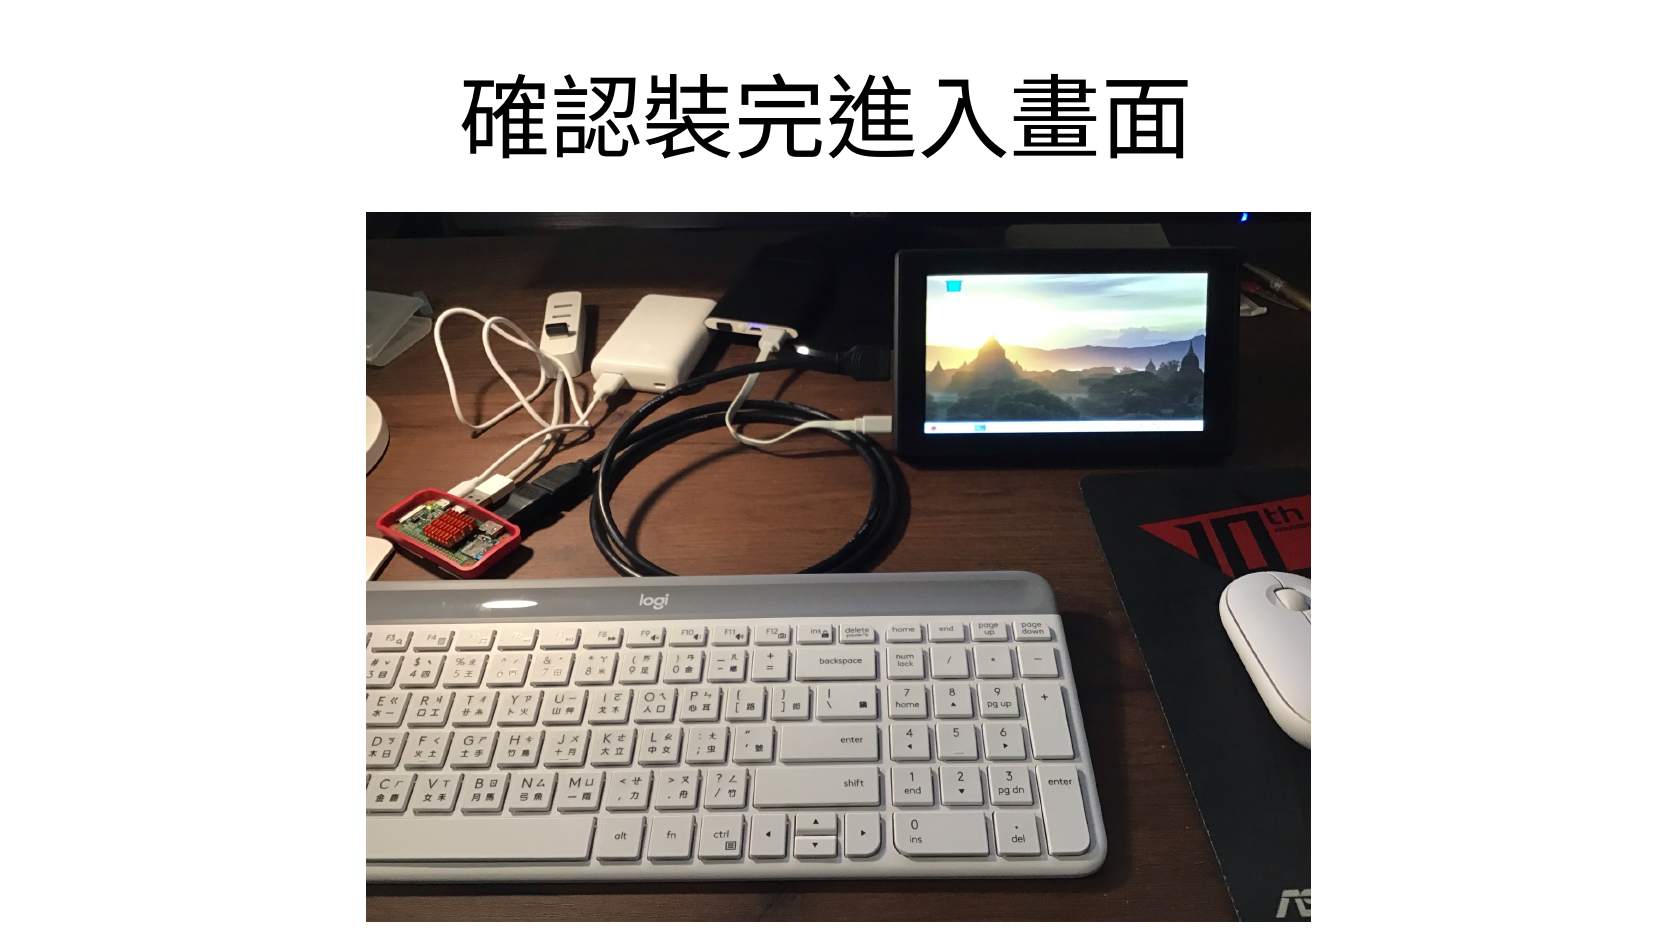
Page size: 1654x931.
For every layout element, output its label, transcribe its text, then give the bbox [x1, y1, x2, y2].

text_box 確認裝完進入畫面 [82, 37, 1571, 193]
picture [365, 212, 1312, 922]
